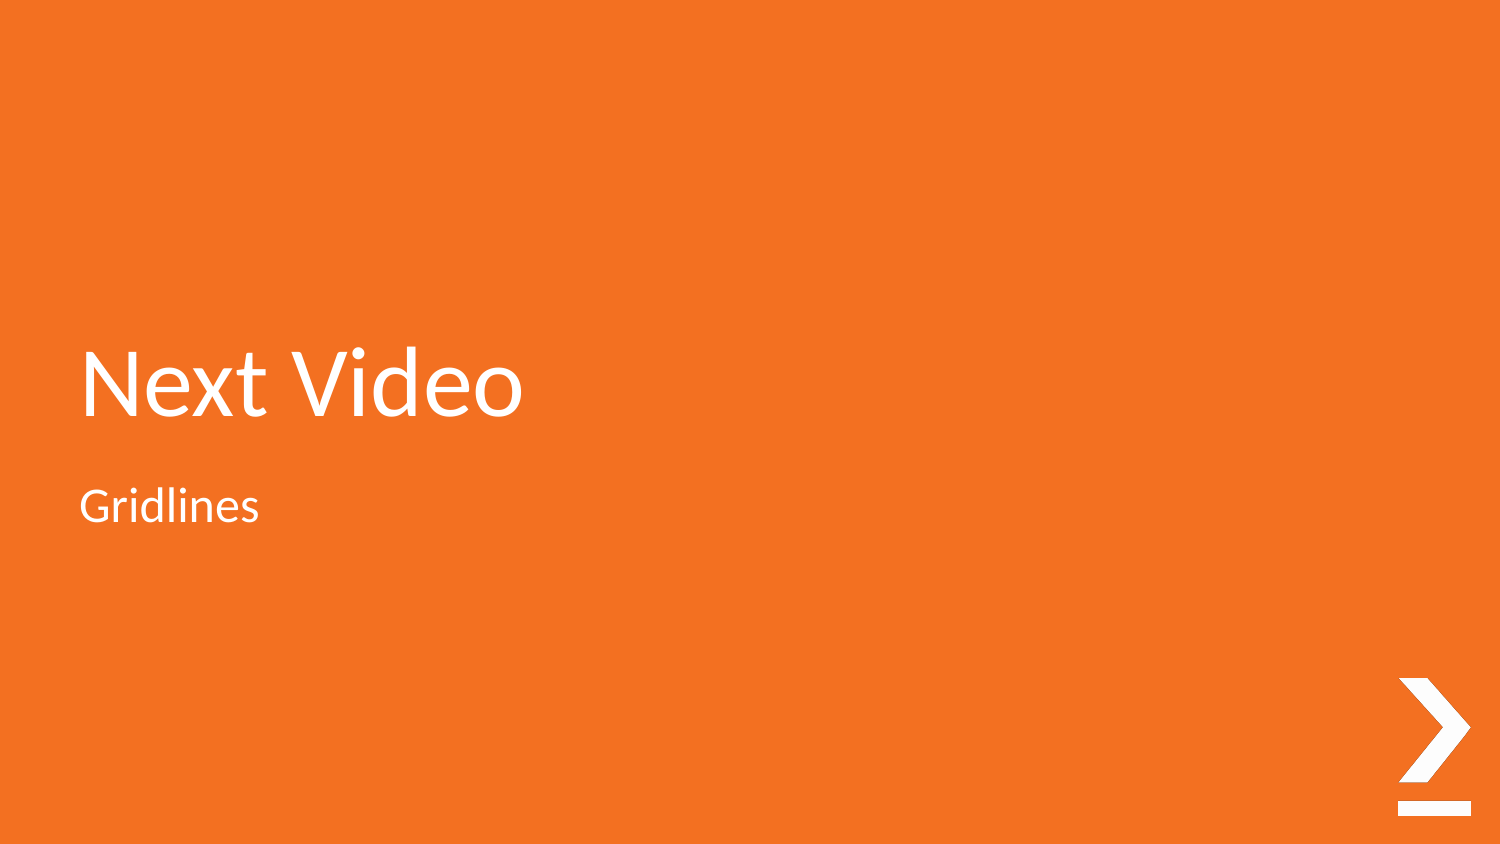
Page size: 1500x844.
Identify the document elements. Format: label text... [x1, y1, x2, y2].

subtitle Gridlines [64, 457, 1413, 529]
title Next Video [64, 298, 1413, 452]
picture [1398, 678, 1471, 816]
